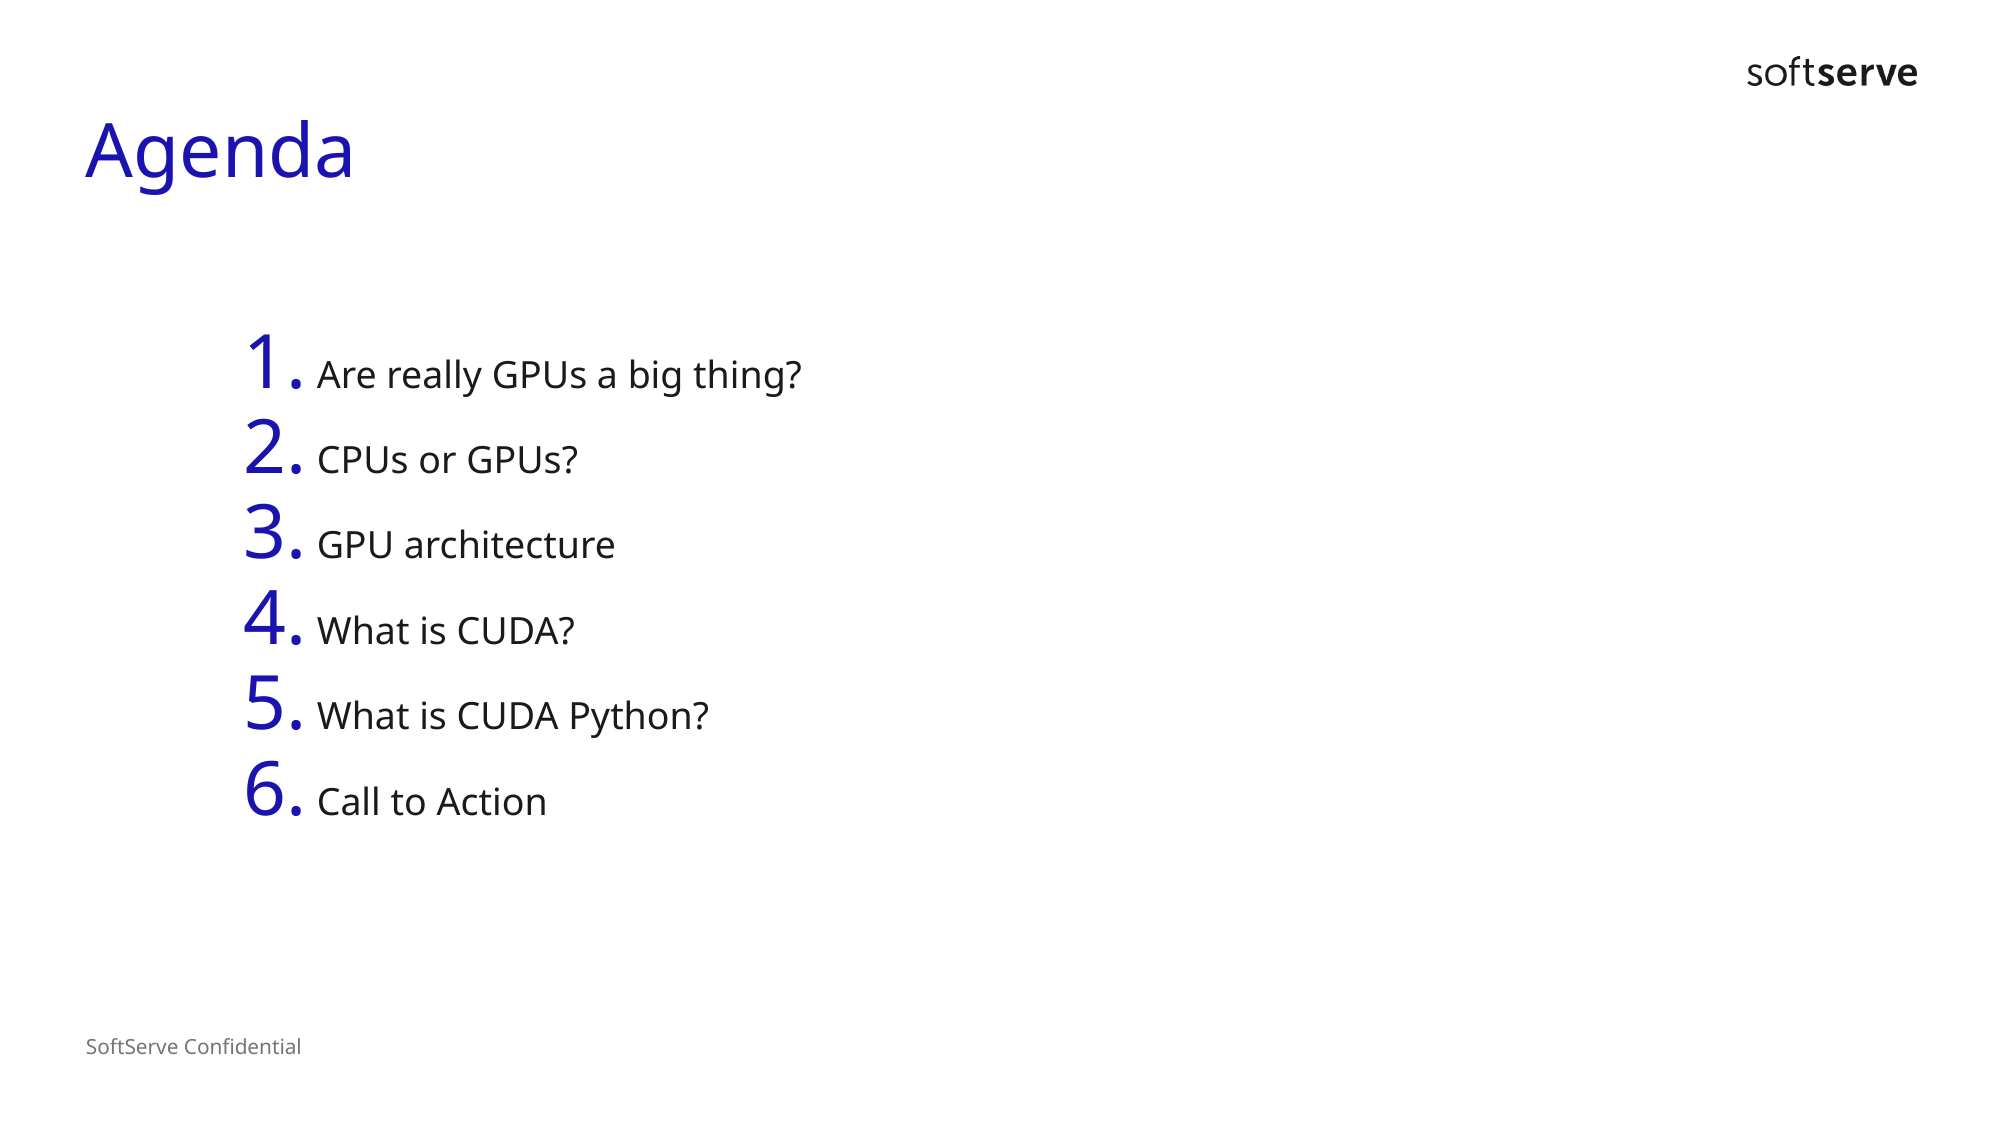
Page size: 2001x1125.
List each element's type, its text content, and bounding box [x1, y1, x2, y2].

picture [1747, 56, 1917, 86]
list Are really GPUs a big thing? CPUs or GPUs? GPU architecture What is CUDA? What is CUDA Python? Call to Action [244, 332, 1444, 959]
title Agenda [85, 108, 1444, 266]
